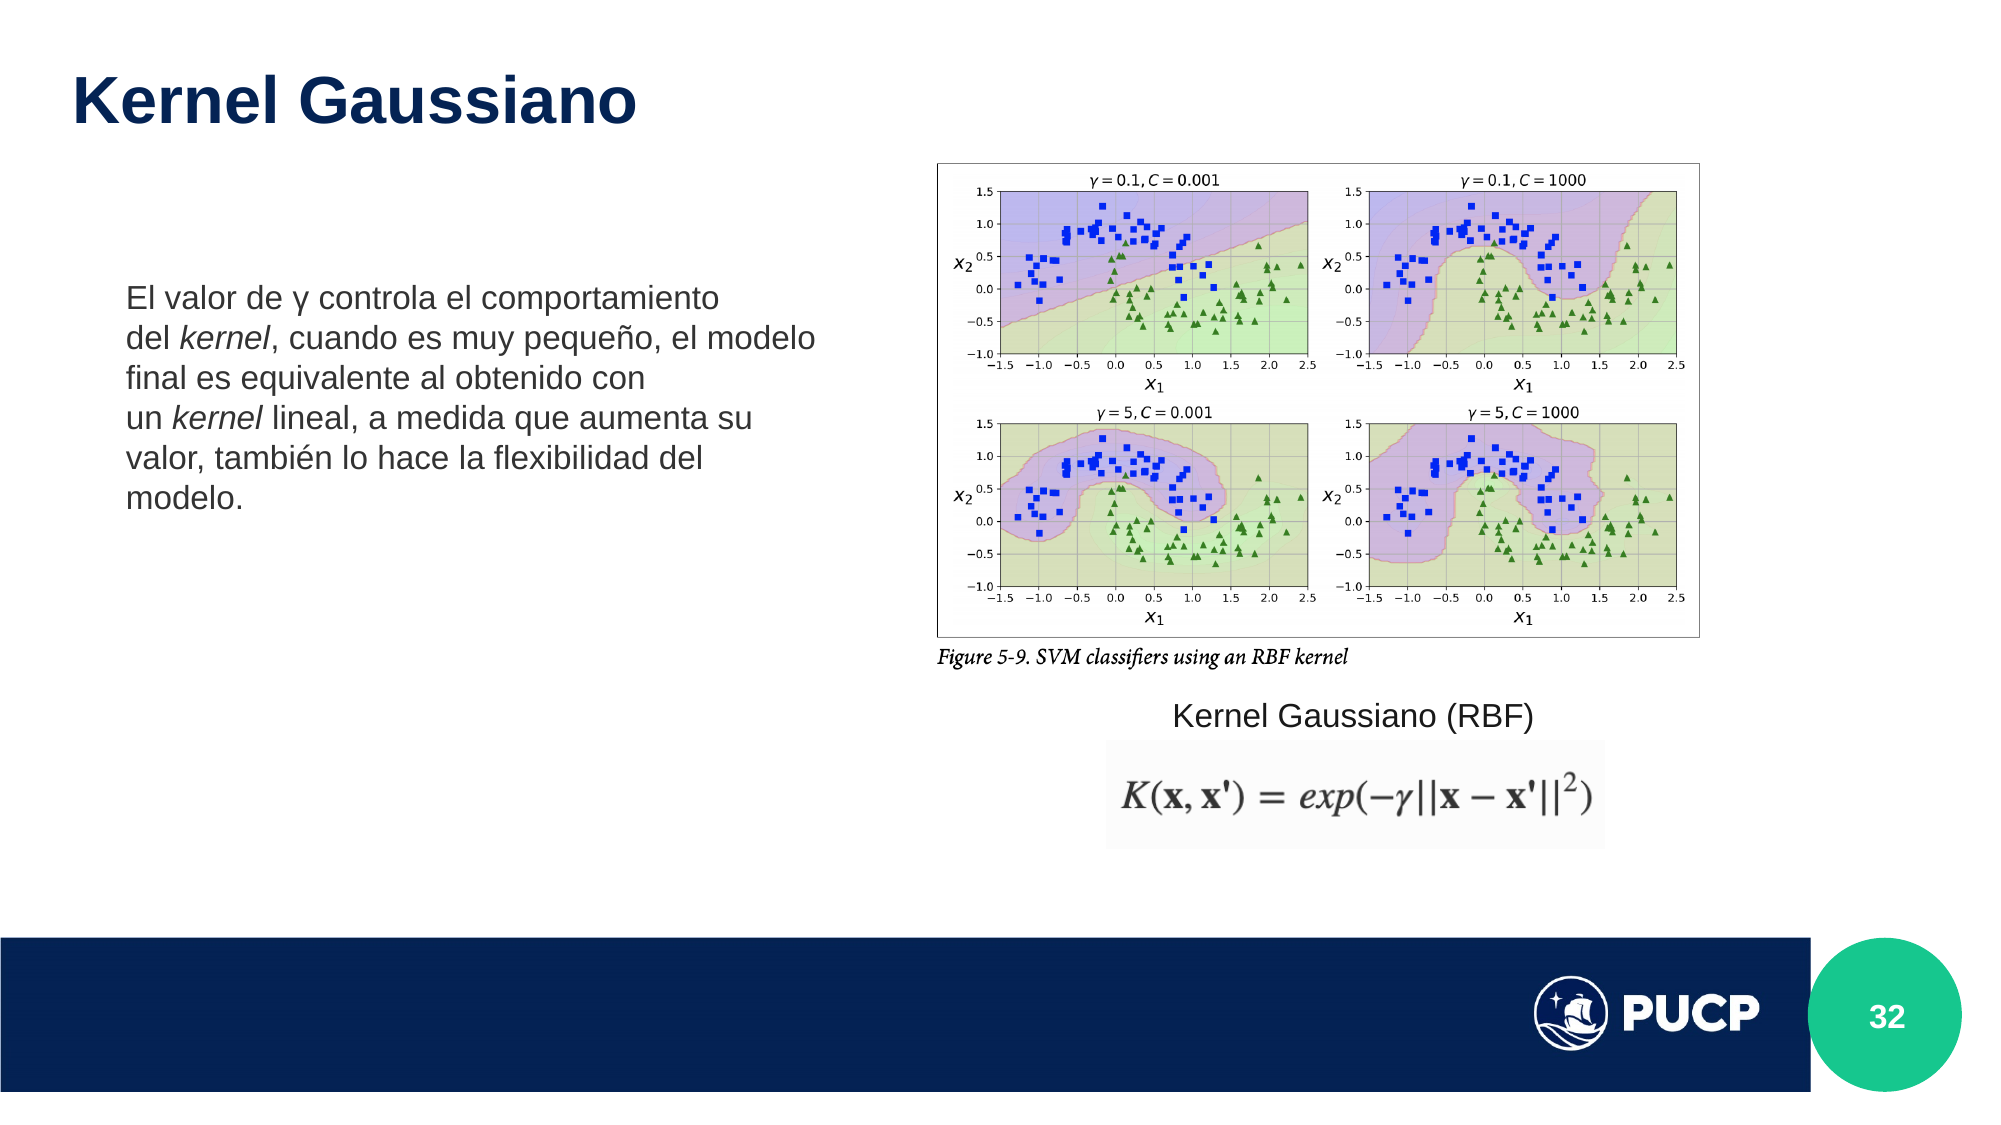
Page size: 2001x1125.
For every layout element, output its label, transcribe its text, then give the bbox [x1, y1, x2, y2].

picture [0, 937, 1811, 1092]
text_box El valor de γ controla el comportamiento del kernel, cuando es muy pequeño, el modelo final es equivalente al obtenido con un kernel lineal, a medida que aumenta su valor, también lo hace la flexibilidad del modelo. [111, 269, 840, 524]
text_box Kernel Gaussiano (RBF) [1157, 678, 1711, 767]
picture [919, 148, 1711, 678]
picture [1106, 740, 1605, 849]
slide_number 32 [1836, 984, 1939, 1045]
text_box Kernel Gaussiano [57, 50, 1837, 153]
